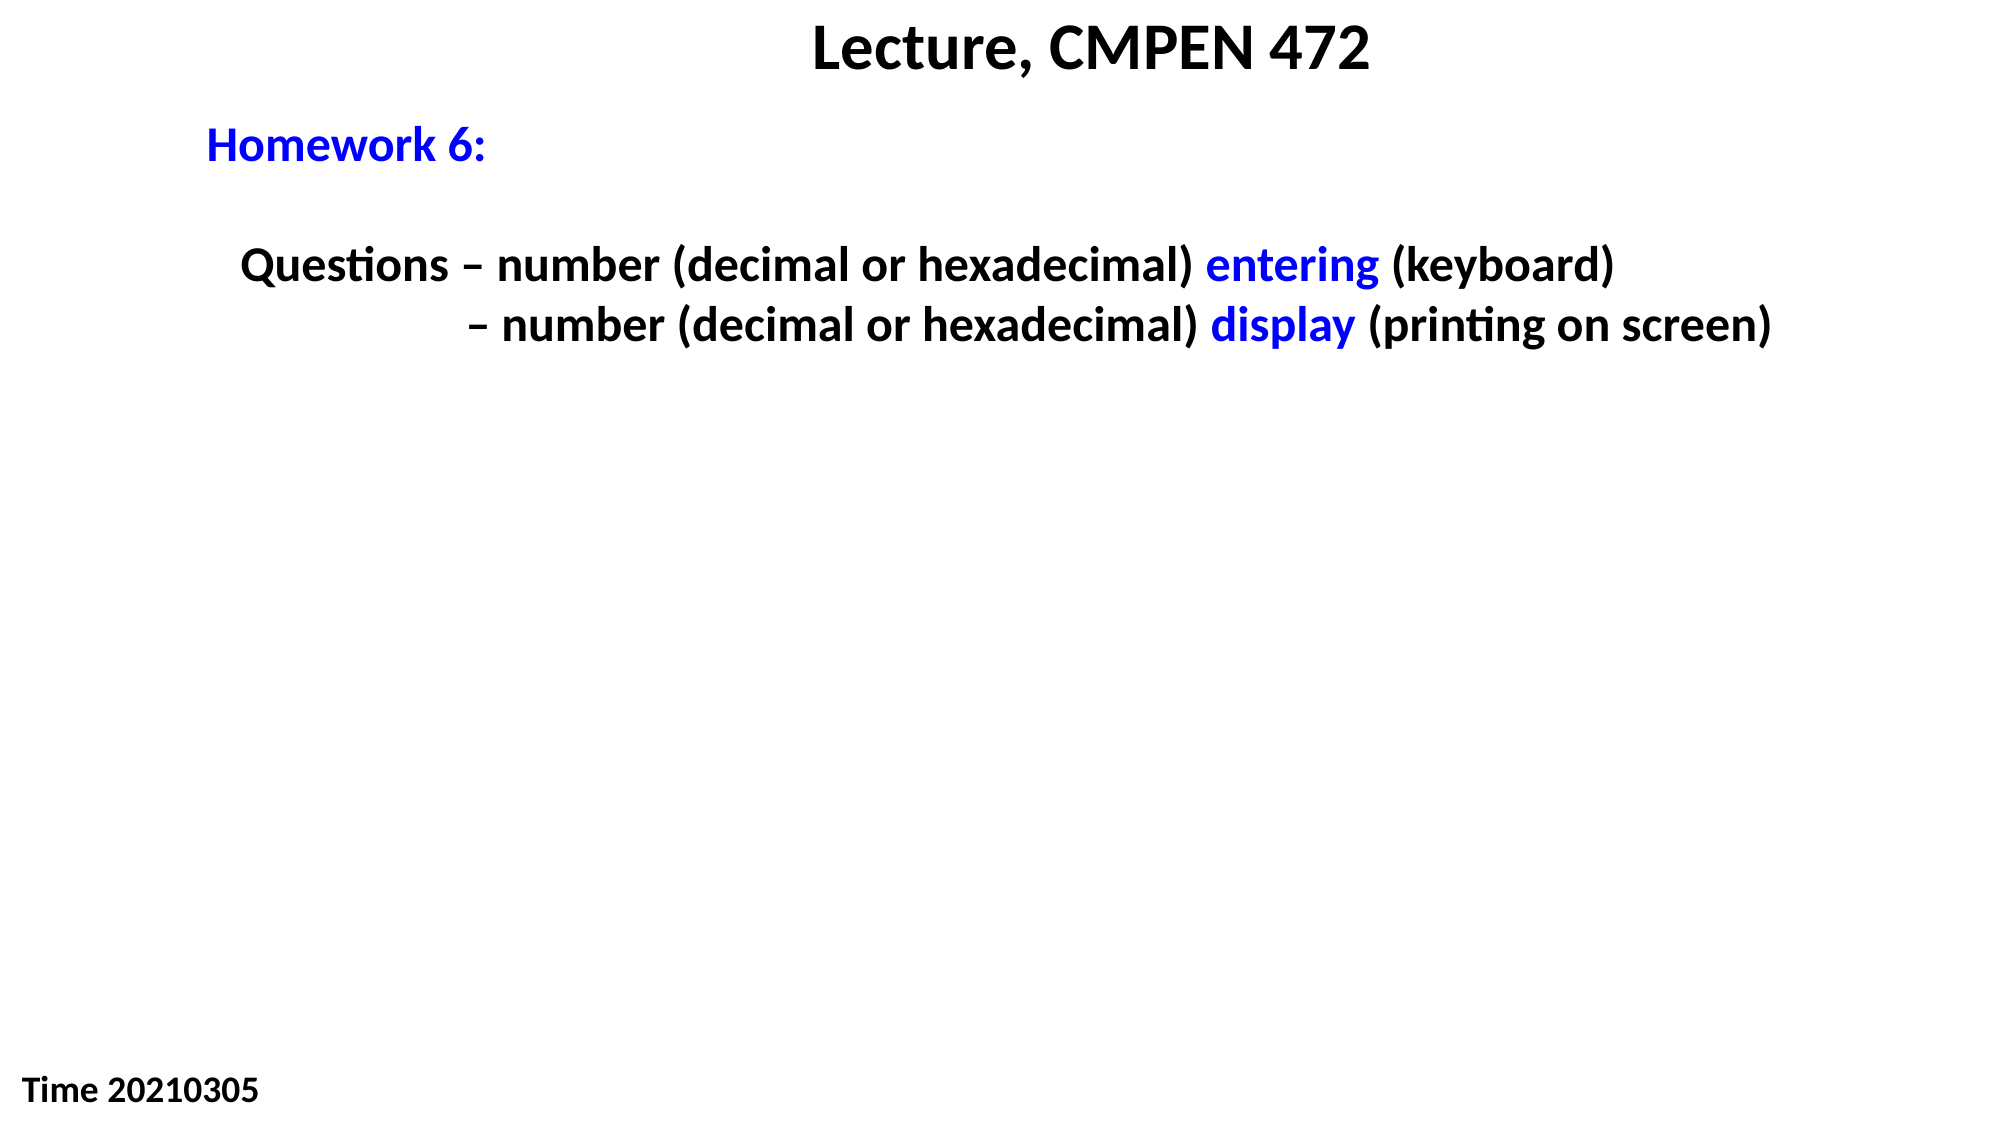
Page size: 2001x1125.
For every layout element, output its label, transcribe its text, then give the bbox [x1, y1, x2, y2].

text_box Homework 6: Questions – number (decimal or hexadecimal) entering (keyboard) – number (decimal or hexadecimal) display (printing on screen) [206, 111, 1774, 352]
text_box Time 20210305 [21, 1064, 260, 1111]
text_box Lecture, CMPEN 472 [812, 3, 1372, 84]
